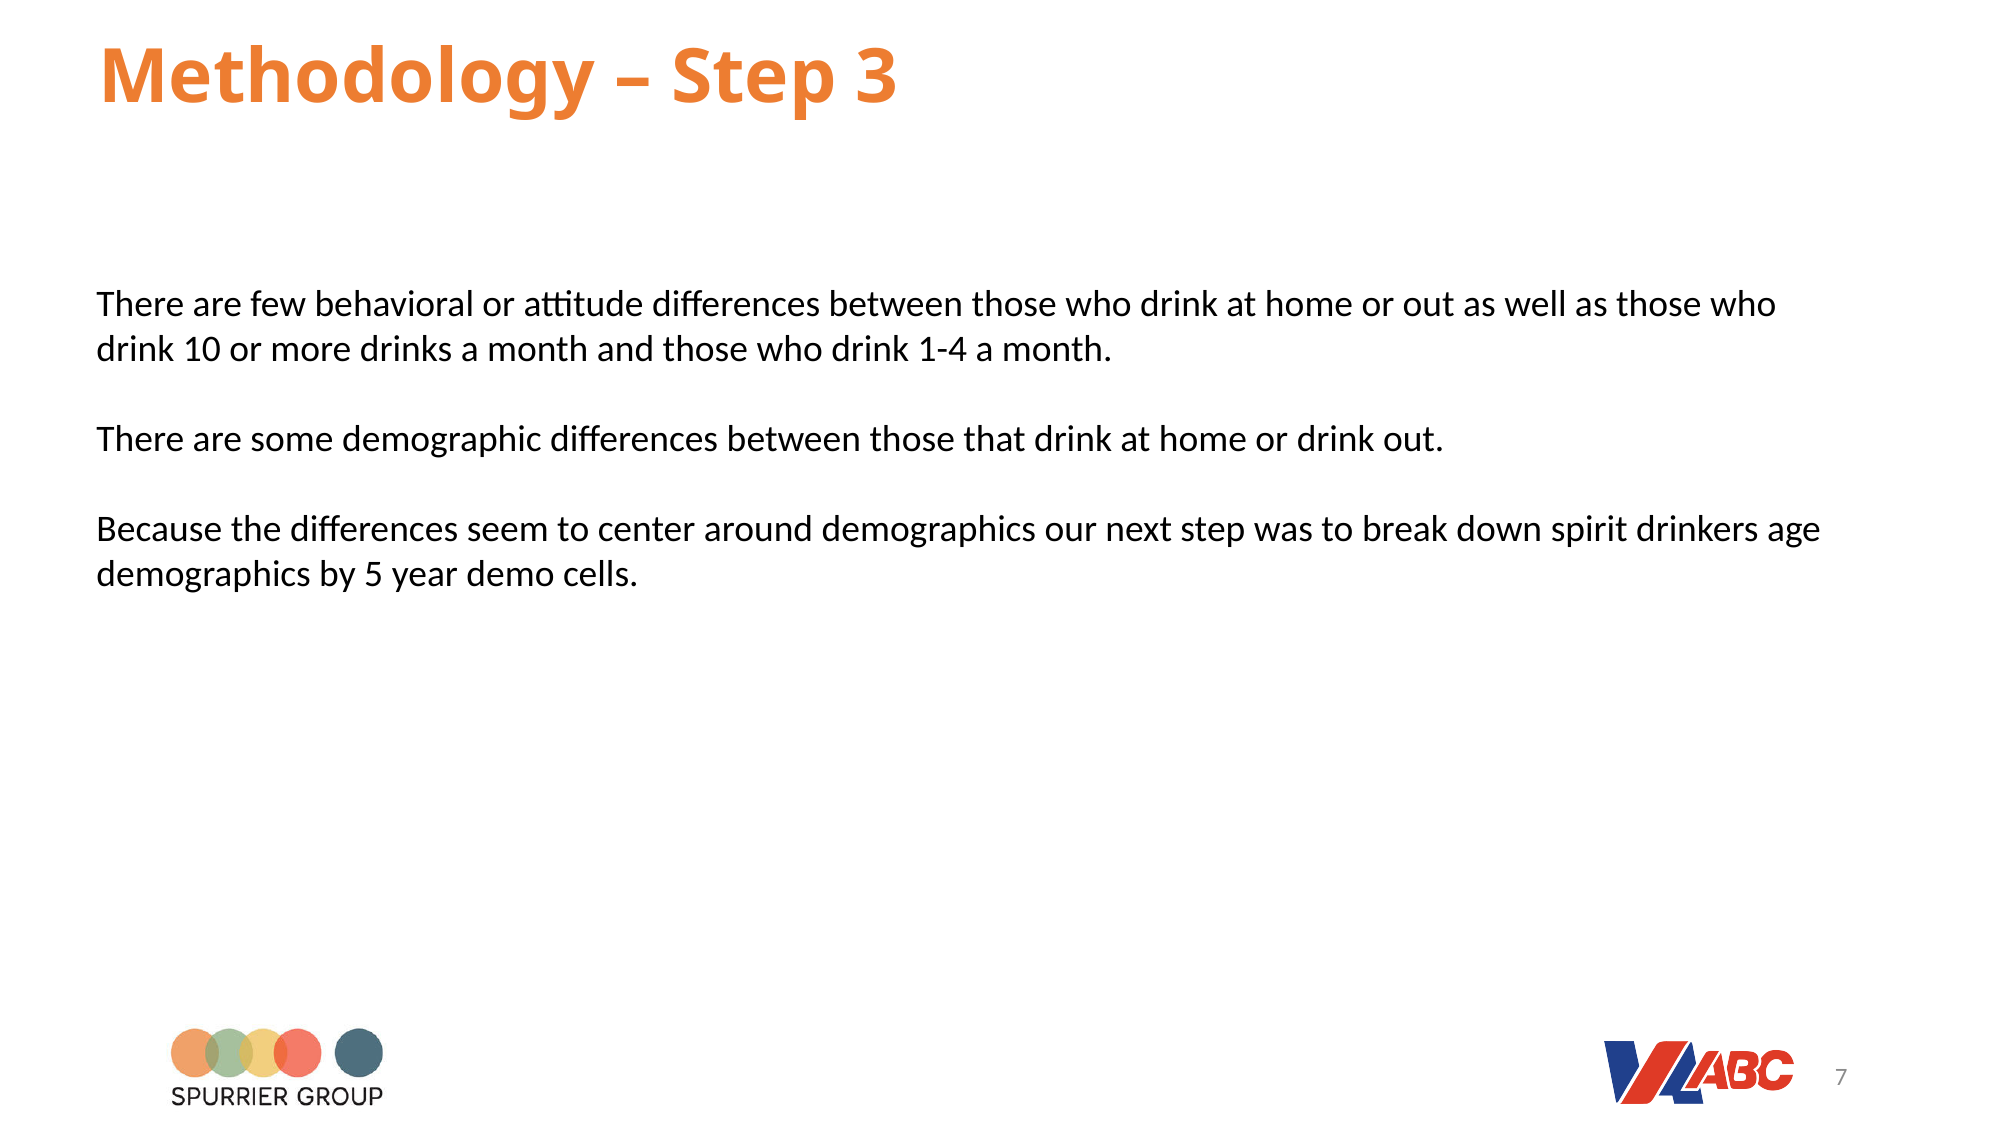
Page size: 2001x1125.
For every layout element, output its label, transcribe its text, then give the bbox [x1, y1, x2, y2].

text_box There are few behavioral or attitude differences between those who drink at home or out as well as those who drink 10 or more drinks a month and those who drink 1-4 a month. There are some demographic differences between those that drink at home or drink out. Because the differences seem to center around demographics our next step was to break down spirit drinkers age demographics by 5 year demo cells. [81, 226, 1863, 647]
picture [1604, 1041, 1794, 1045]
text_box Methodology – Step 3 [83, 20, 1809, 127]
slide_number 7 [1412, 1045, 1863, 1106]
picture [166, 1024, 396, 1116]
